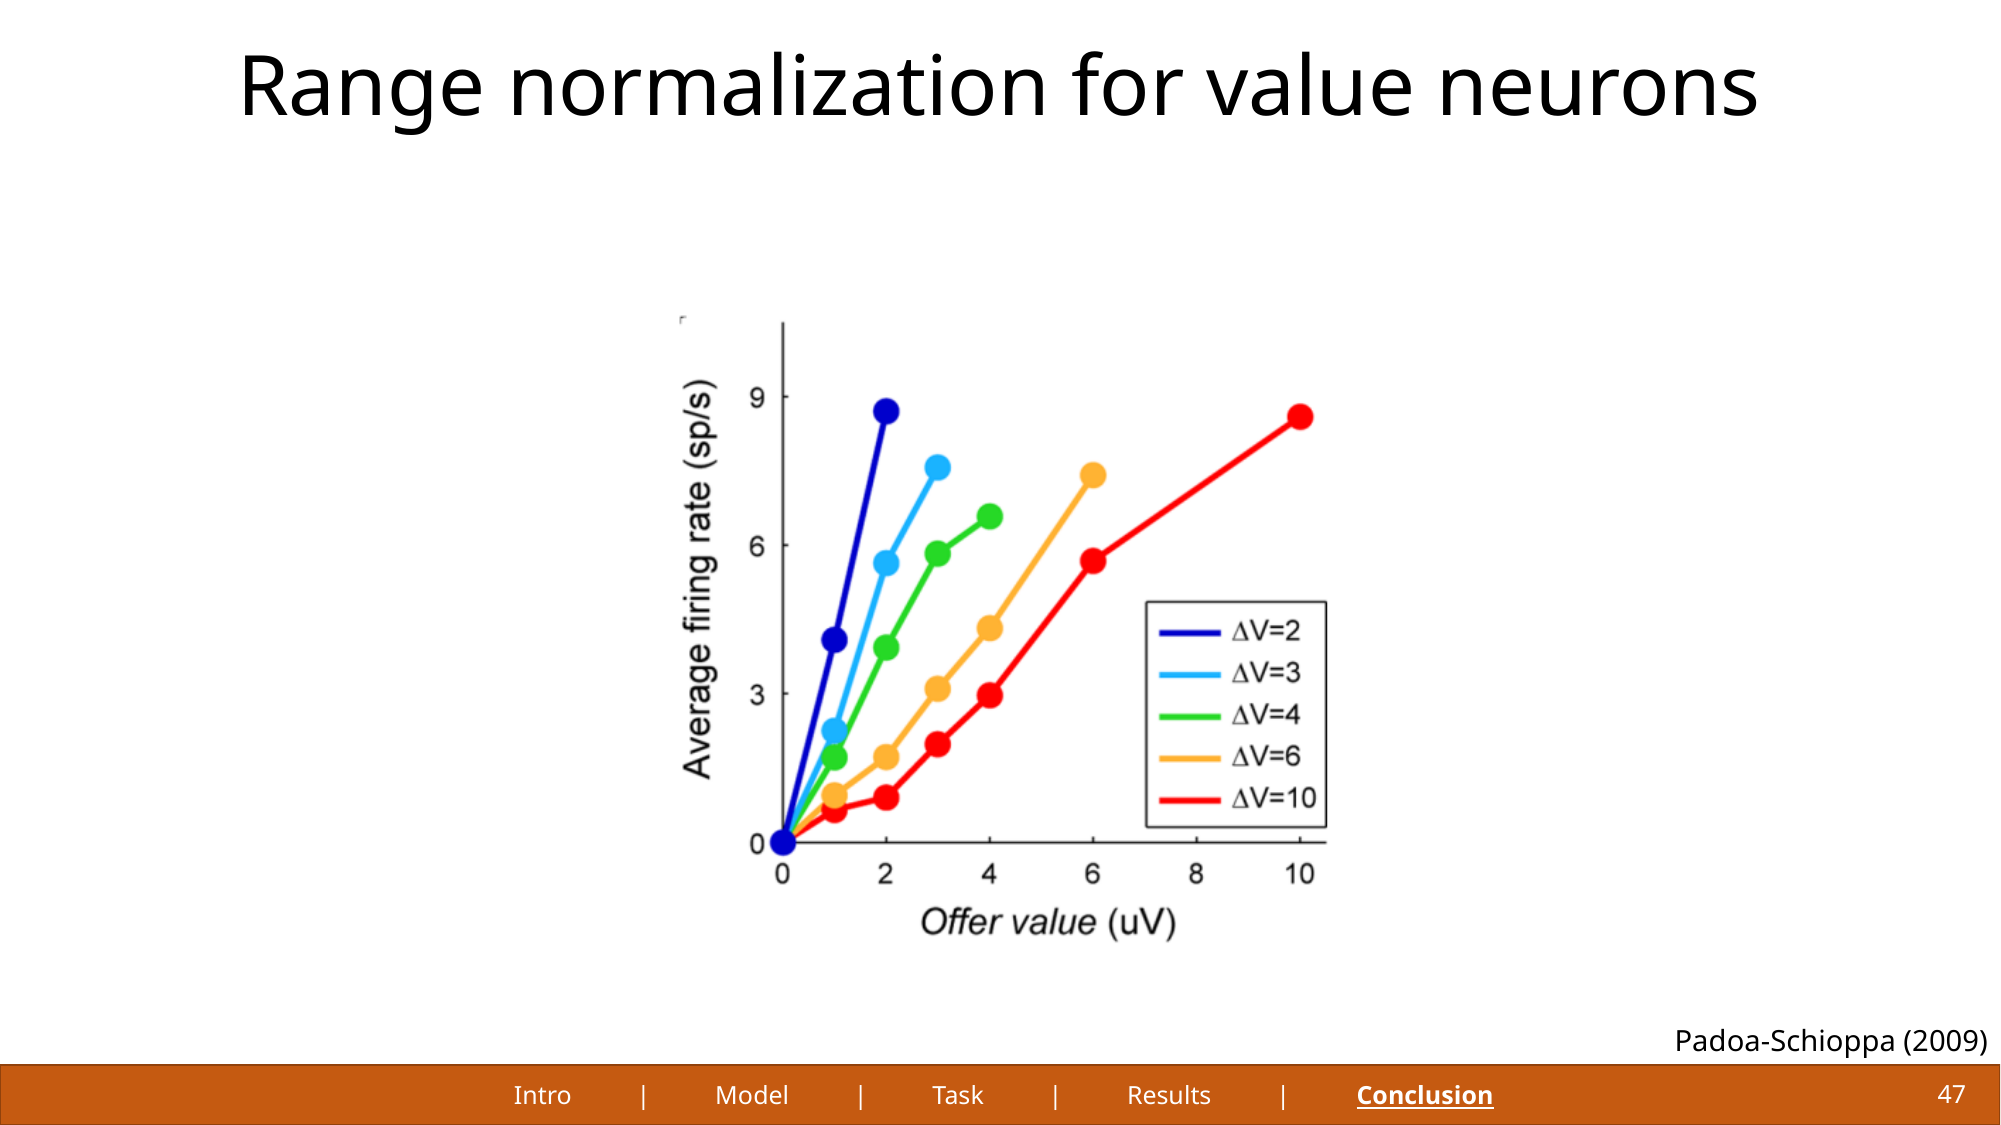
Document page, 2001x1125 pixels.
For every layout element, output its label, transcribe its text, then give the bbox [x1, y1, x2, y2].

title Range normalization for value neurons [99, 34, 1901, 142]
picture [667, 293, 1333, 951]
slide_number 47 [1672, 1065, 1982, 1125]
text_box Padoa-Schioppa (2009) [1659, 1014, 2000, 1065]
footer Intro | Model | Task | Results | Conclusion [335, 1065, 1672, 1125]
